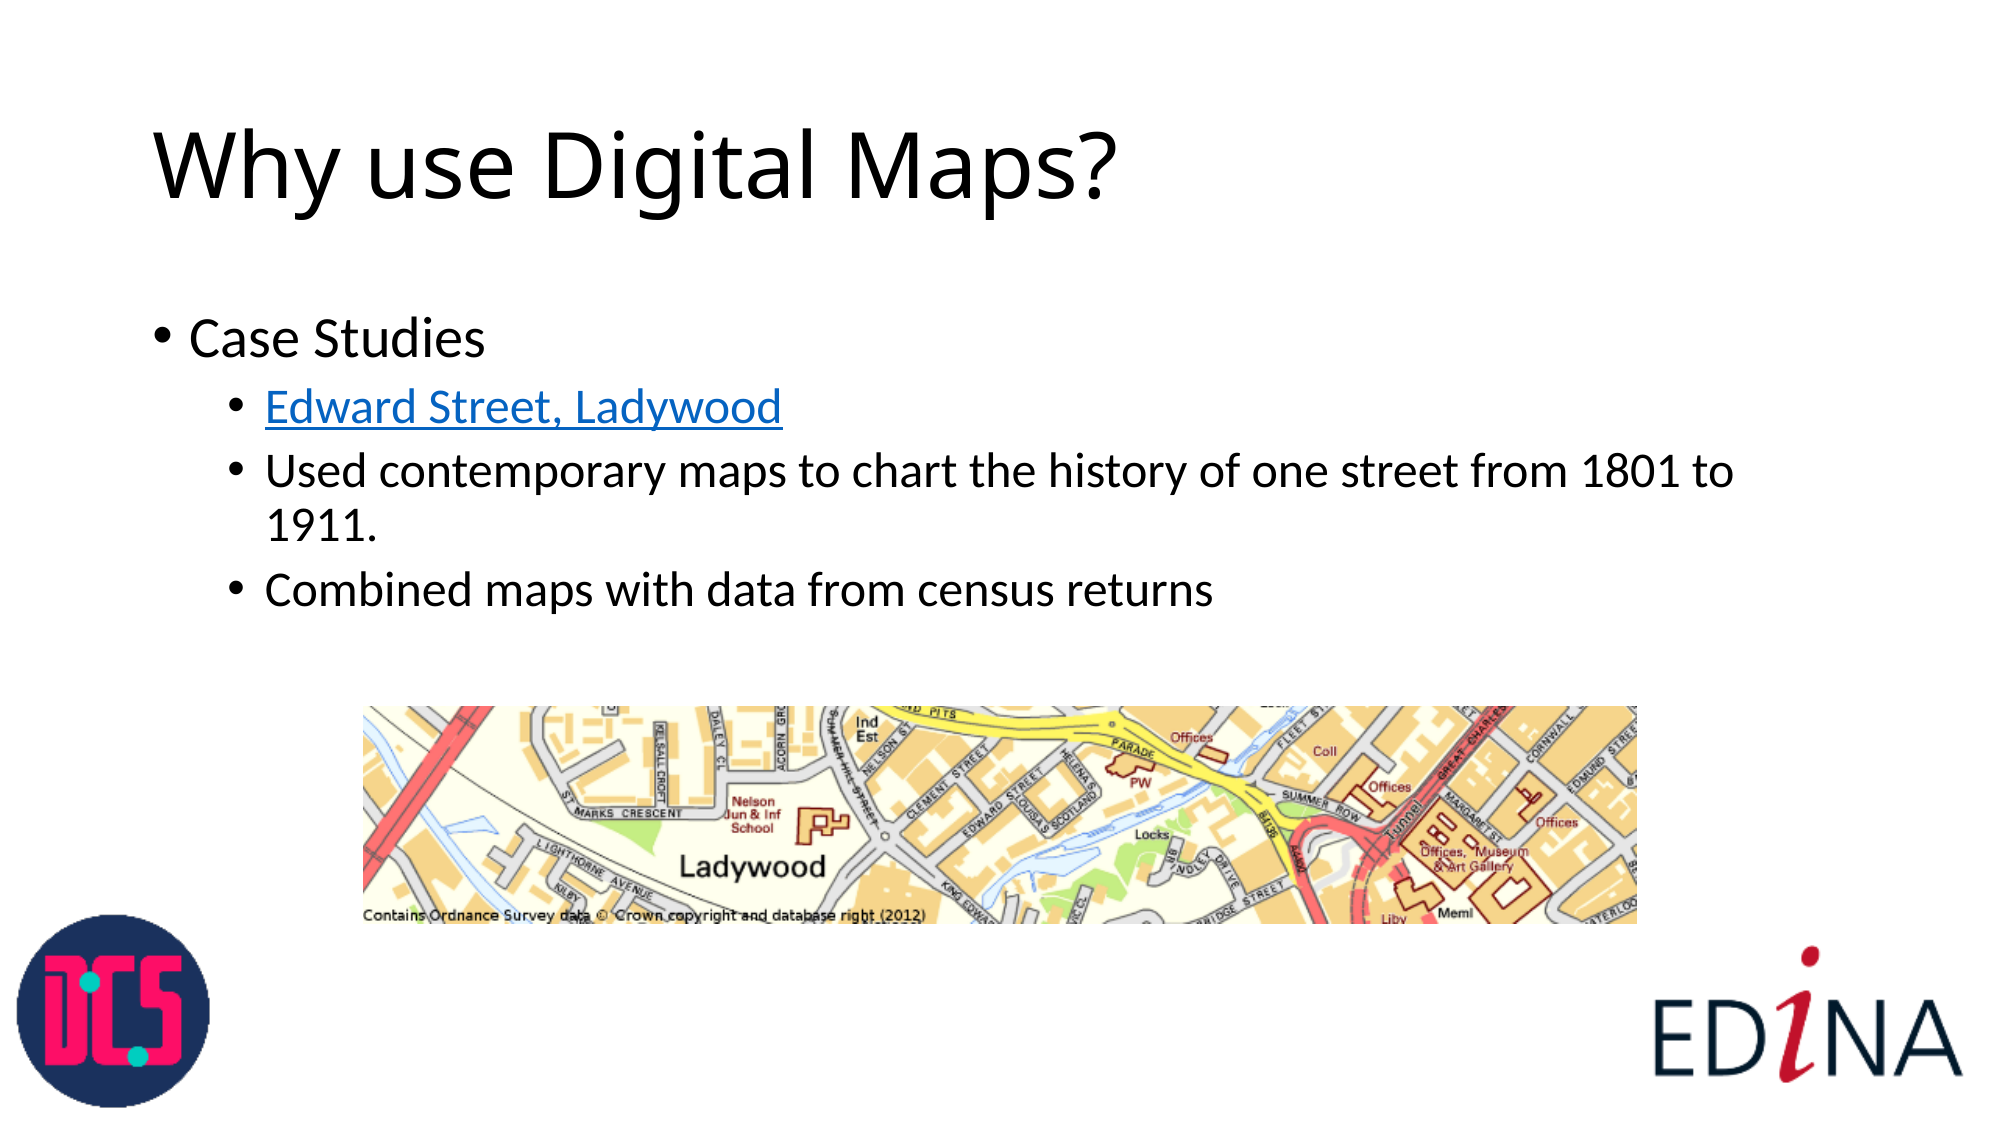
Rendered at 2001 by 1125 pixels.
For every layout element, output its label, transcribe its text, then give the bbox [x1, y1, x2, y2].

picture [0, 898, 227, 1125]
picture [363, 706, 1637, 924]
list Case Studies Edward Street, Ladywood Used contemporary maps to chart the history of one street from 1801 to 1911. Combined maps with data from census returns [137, 299, 1863, 1014]
picture [1648, 944, 1968, 1086]
title Why use Digital Maps? [137, 59, 1863, 278]
